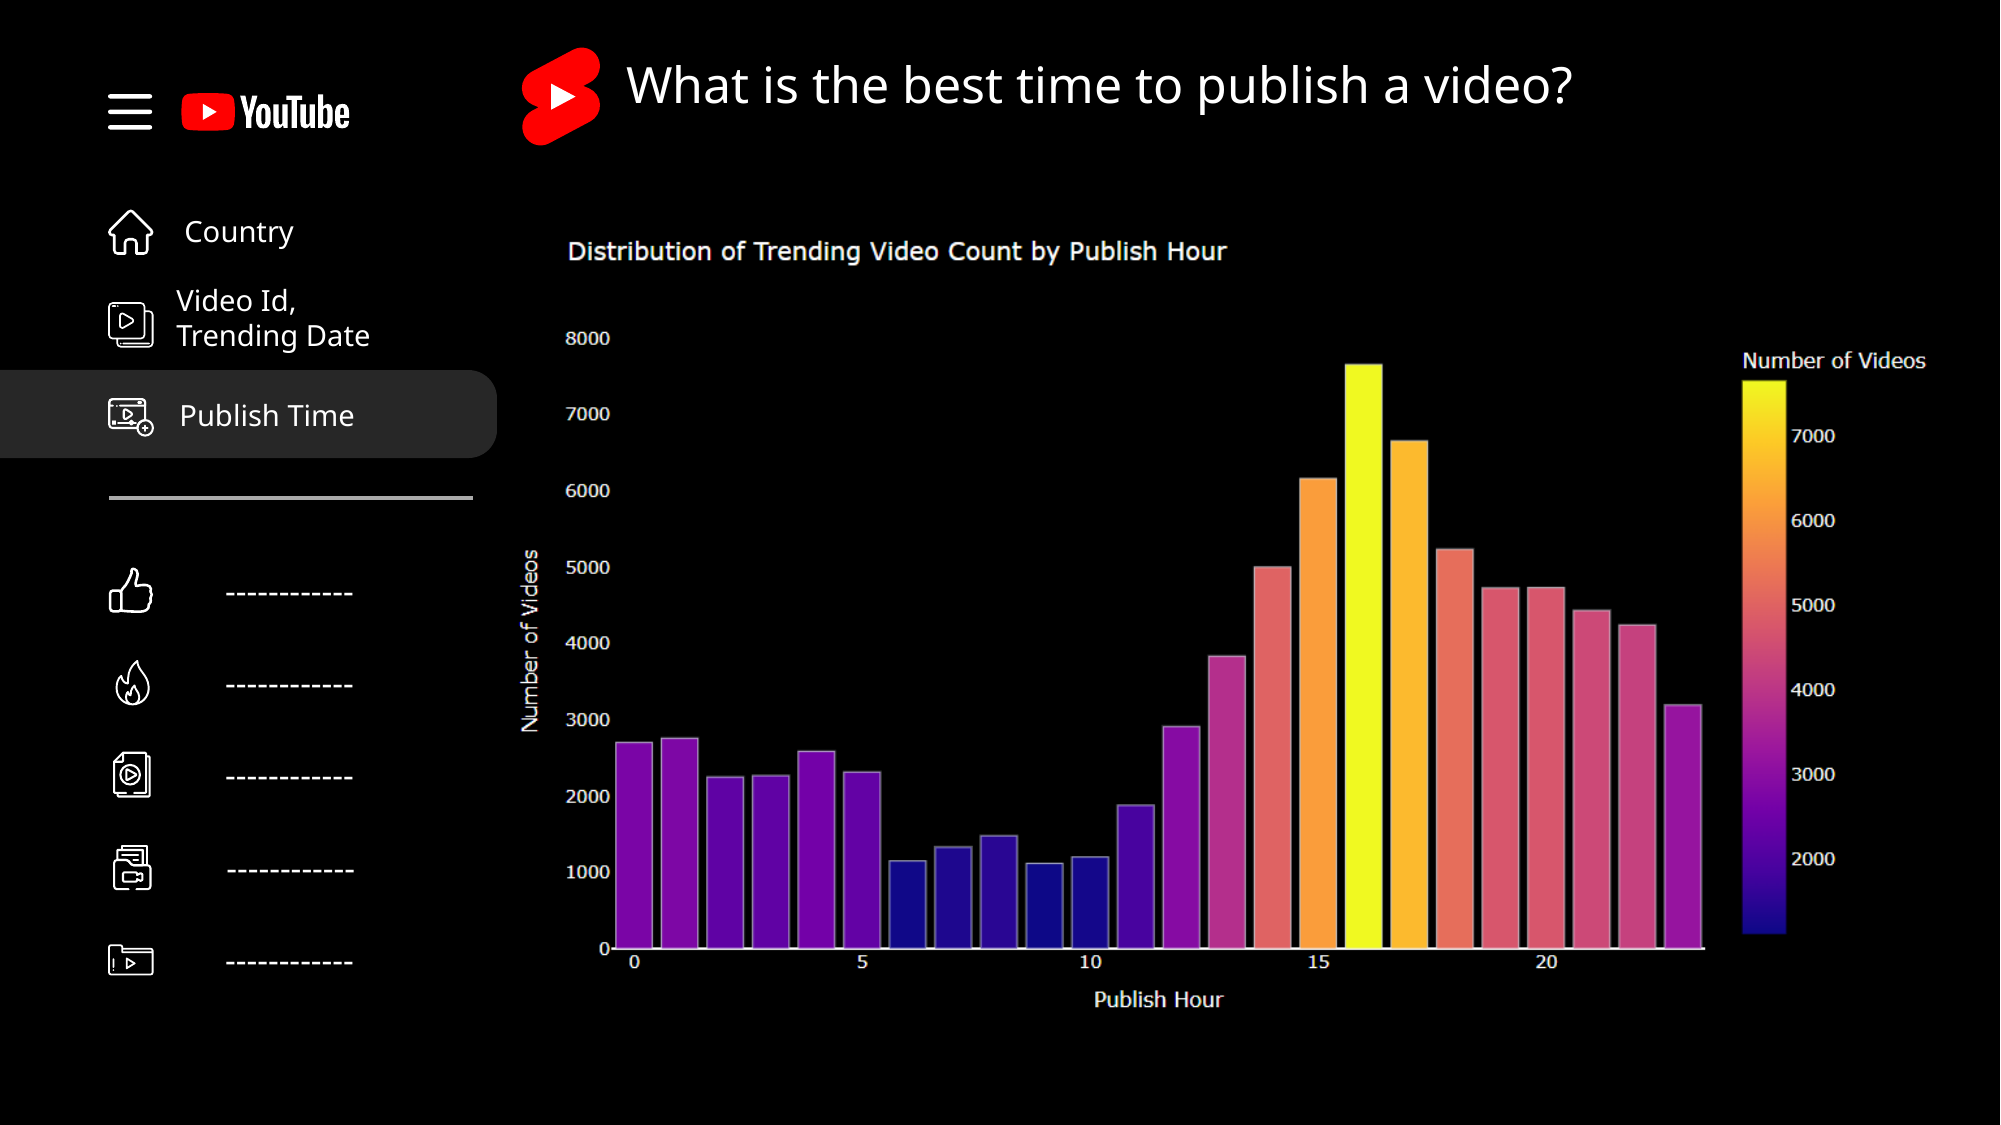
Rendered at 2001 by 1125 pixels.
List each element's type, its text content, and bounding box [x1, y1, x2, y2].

picture [497, 181, 1955, 1062]
text_box What is the best time to publish a video? [611, 45, 1590, 121]
text_box [115, 660, 150, 706]
text_box Country [169, 205, 310, 256]
text_box Video Id, Trending Date [161, 274, 386, 360]
text_box [108, 209, 154, 255]
text_box Publish Time [164, 389, 371, 440]
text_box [109, 399, 153, 436]
text_box [108, 109, 153, 115]
text_box ------------ [211, 839, 371, 895]
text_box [181, 93, 350, 131]
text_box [108, 302, 154, 348]
text_box ------------ [210, 747, 370, 802]
text_box ------------ [210, 562, 370, 618]
text_box ------------ [210, 654, 370, 710]
text_box [108, 567, 154, 613]
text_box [114, 845, 151, 890]
text_box ------------ [210, 932, 370, 987]
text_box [108, 944, 154, 976]
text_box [521, 47, 601, 146]
text_box [108, 125, 153, 130]
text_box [114, 752, 150, 797]
text_box [0, 368, 497, 460]
text_box [108, 94, 153, 99]
